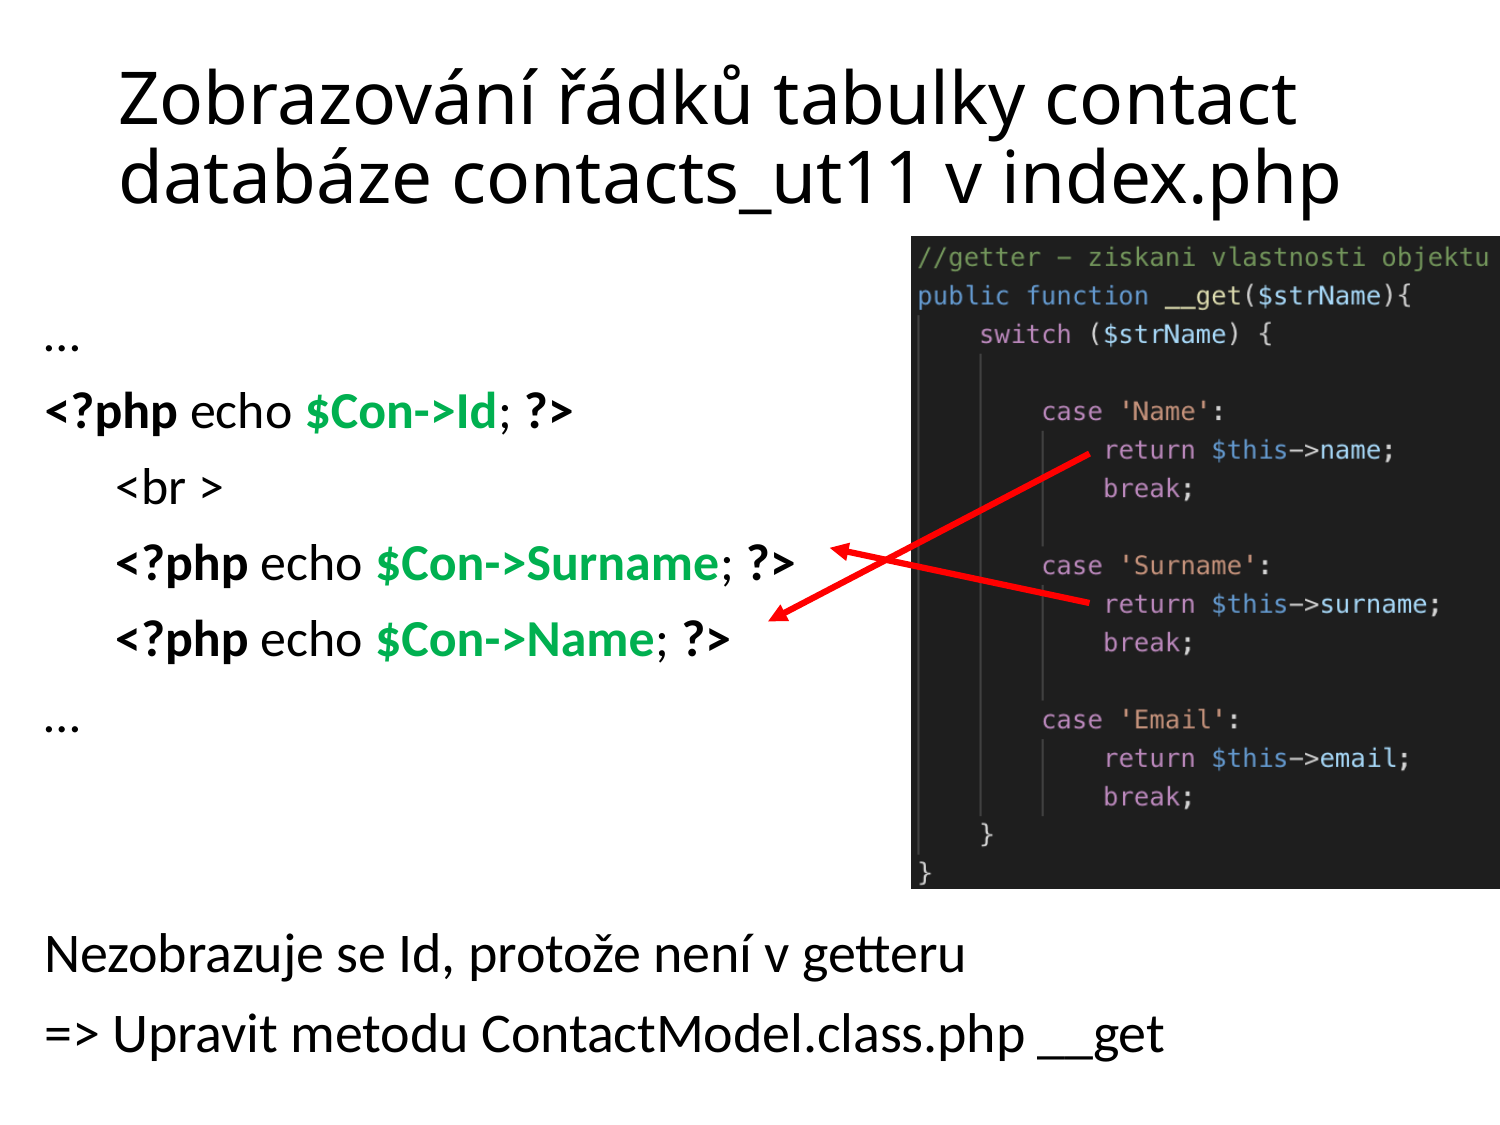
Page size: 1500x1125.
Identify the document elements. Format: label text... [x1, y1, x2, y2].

list … <?php echo $Con->Id; ?> <br > <?php echo $Con->Surname; ?> <?php echo $Con->Name; ?> … Nezobrazuje se Id, protože není v getteru => Upravit metodu ContactModel.class.php __get [29, 299, 1474, 1078]
picture [911, 236, 1500, 889]
title Zobrazování řádků tabulky contact databáze contacts_ut11 v index.php [103, 31, 1397, 250]
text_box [768, 453, 1090, 622]
